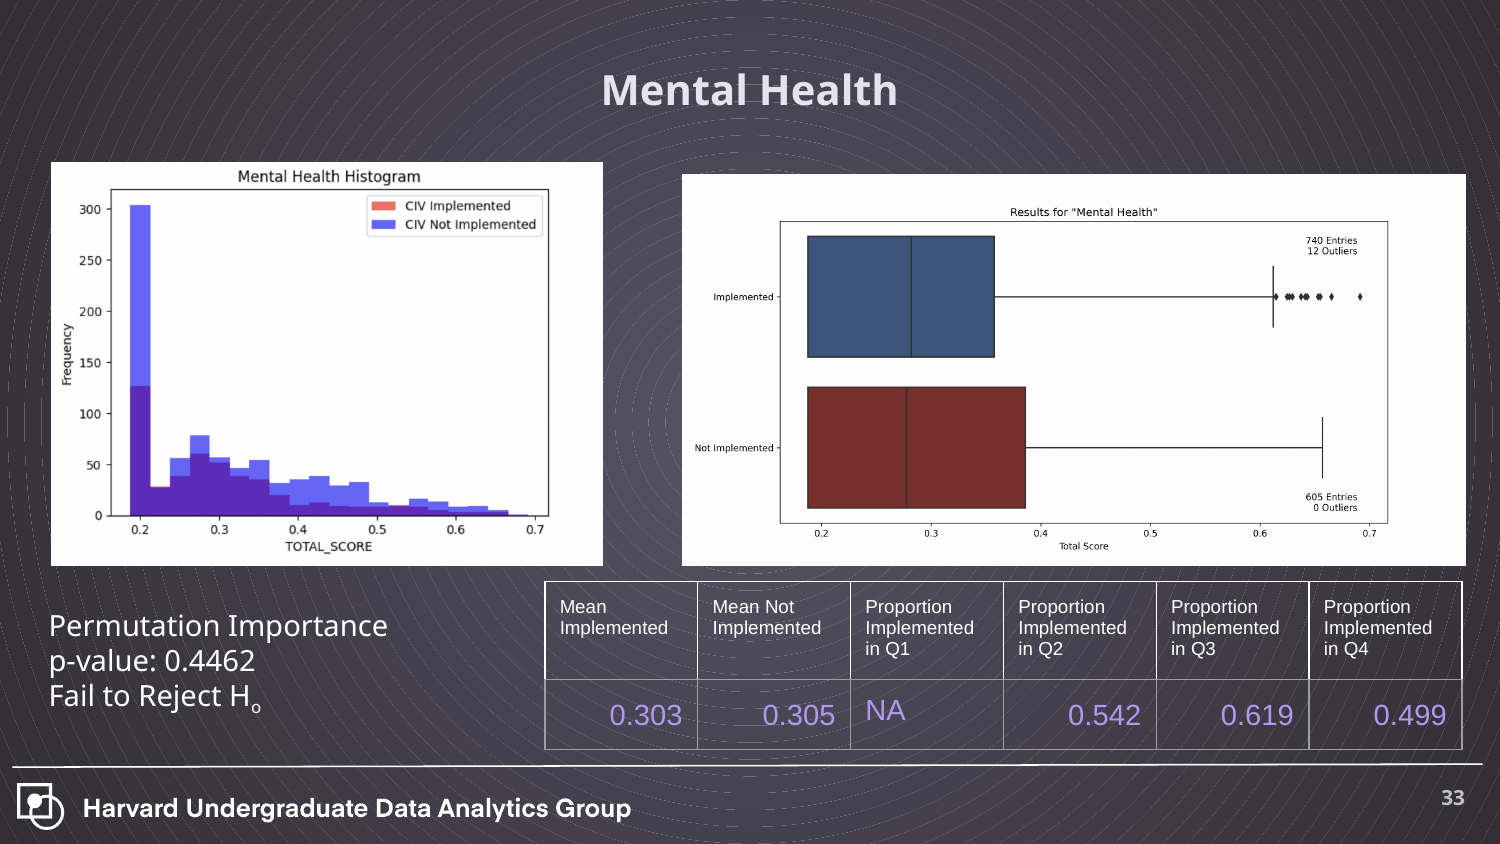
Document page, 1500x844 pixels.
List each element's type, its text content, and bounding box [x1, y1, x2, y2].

table_cell NA [851, 680, 1003, 749]
title Mental Health [51, 42, 1449, 137]
list [Related Visualizations] [51, 141, 1449, 592]
slide_number ‹#› [1389, 764, 1480, 830]
table_cell 0.499 [1310, 680, 1461, 749]
table_header Mean Not Implemented [698, 582, 850, 679]
table_header Proportion Implemented in Q1 [851, 582, 1003, 679]
table_header Mean Implemented [546, 582, 697, 679]
table_cell 0.619 [1157, 680, 1308, 749]
picture [50, 162, 604, 567]
table_cell 0.305 [698, 680, 850, 749]
table_cell 0.303 [546, 680, 697, 749]
table_header Proportion Implemented in Q3 [1157, 582, 1308, 679]
table_cell 0.542 [1004, 680, 1156, 749]
picture [682, 174, 1466, 566]
table_header Proportion Implemented in Q4 [1310, 582, 1461, 679]
text_box Permutation Importance p-value: 0.4462 Fail to Reject Ho [33, 592, 544, 733]
table_header Proportion Implemented in Q2 [1004, 582, 1156, 679]
picture [17, 783, 635, 830]
